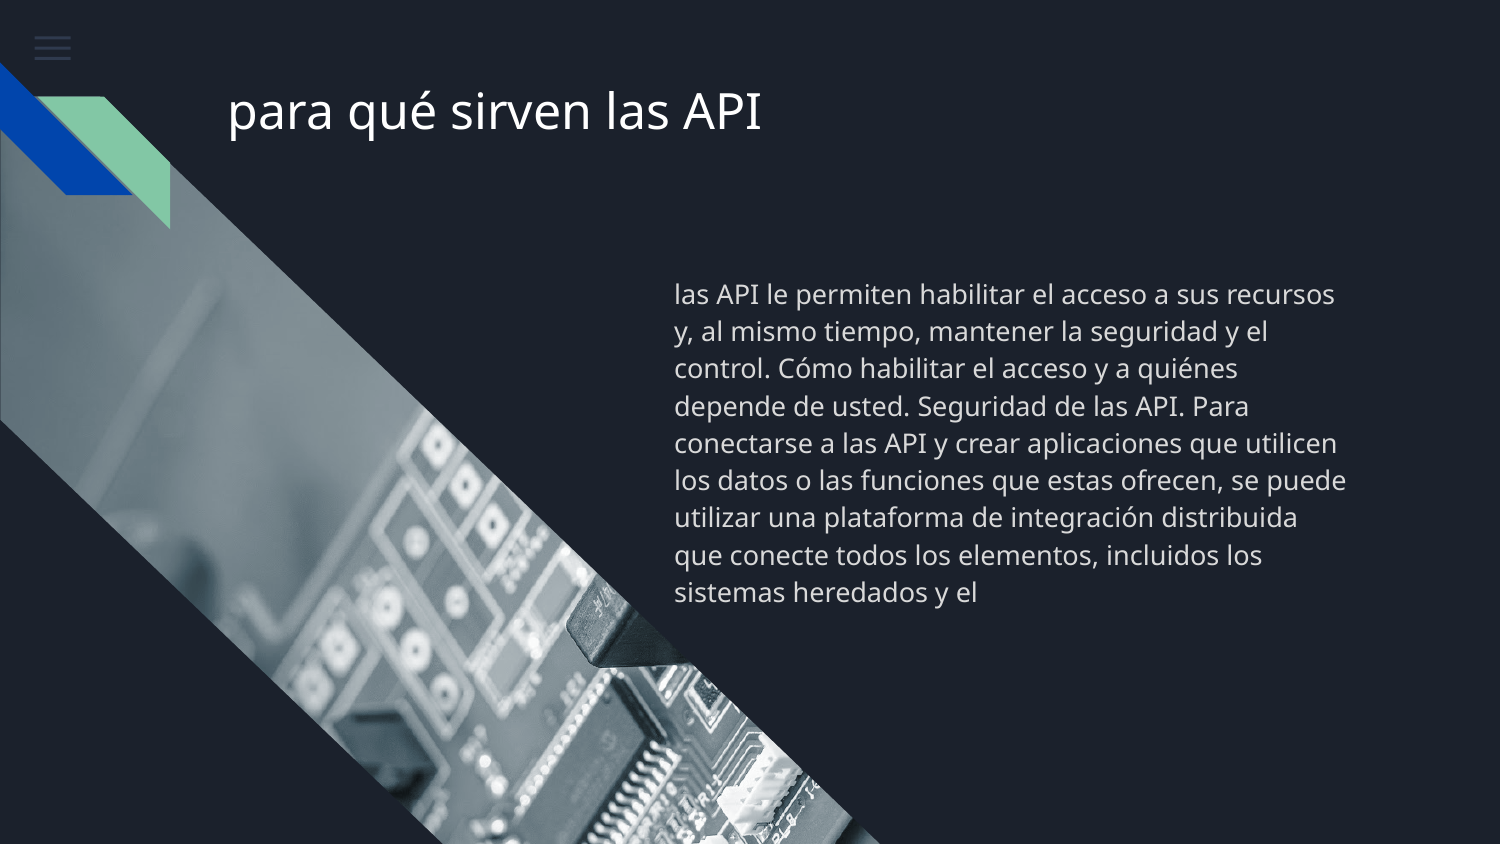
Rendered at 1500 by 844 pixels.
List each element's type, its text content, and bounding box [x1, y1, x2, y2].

list las API le permiten habilitar el acceso a sus recursos y, al mismo tiempo, mantener la seguridad y el control. Cómo habilitar el acceso y a quiénes depende de usted. Seguridad de las API. Para conectarse a las API y crear aplicaciones que utilicen los datos o las funciones que estas ofrecen, se puede utilizar una plataforma de integración distribuida que conecte todos los elementos, incluidos los sistemas heredados y el [659, 257, 1368, 547]
picture [0, 97, 880, 844]
title para qué sirven las API [212, 64, 1368, 215]
